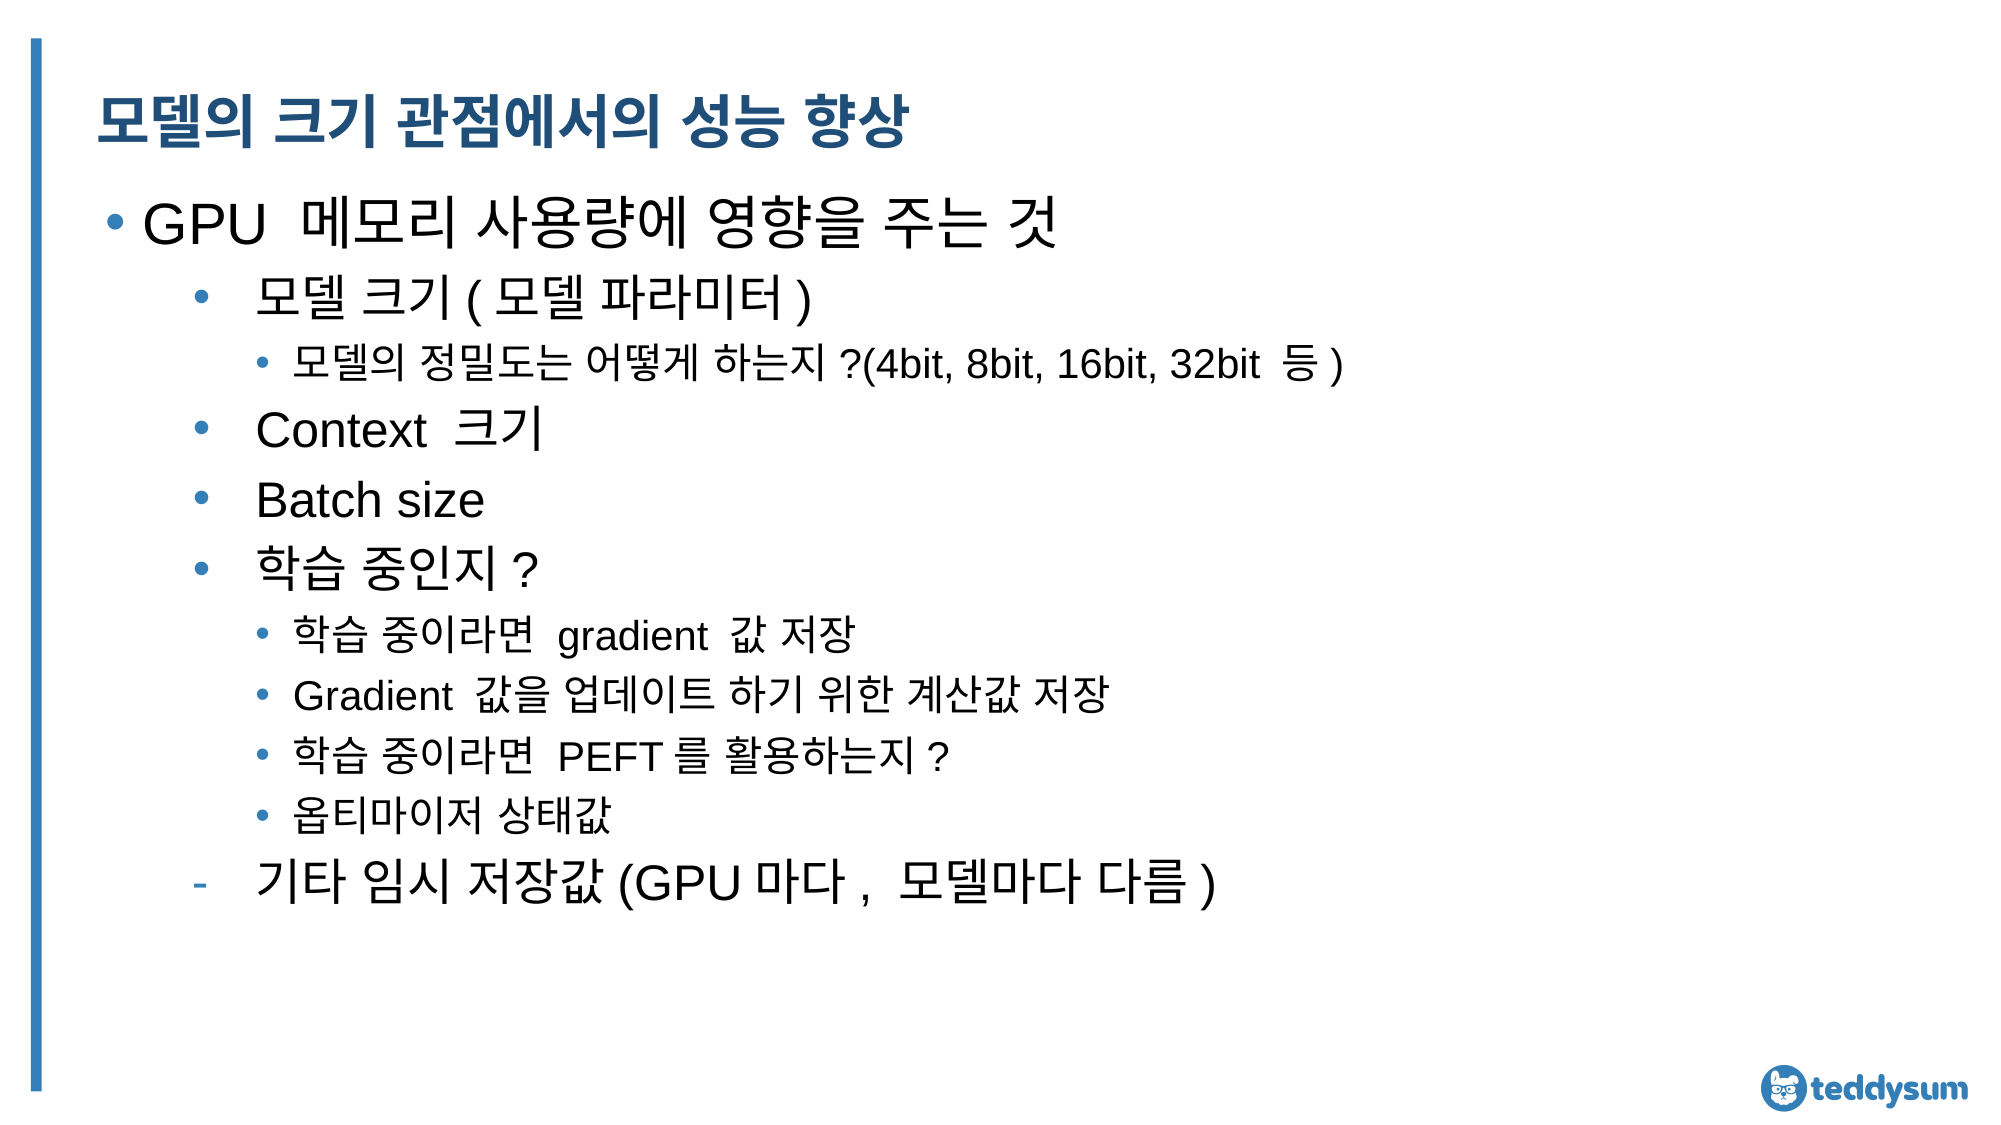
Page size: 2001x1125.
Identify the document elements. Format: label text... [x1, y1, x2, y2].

title 모델의 크기 관점에서의 성능 향상 [90, 87, 1929, 219]
list GPU 메모리 사용량에 영향을 주는 것 모델 크기(모델 파라미터) 모델의 정밀도는 어떻게 하는지?(4bit, 8bit, 16bit, 32bit 등) Context 크기 Batch size 학습 중인지? 학습 중이라면 gradient 값 저장 Gradient 값을 업데이트 하기 위한 계산값 저장 학습 중이라면 PEFT를 활용하는지? 옵티마이저 상태값 기타 임시 저장값(GPU마다, 모델마다 다름) [90, 178, 1664, 1038]
picture [1759, 1061, 1970, 1115]
